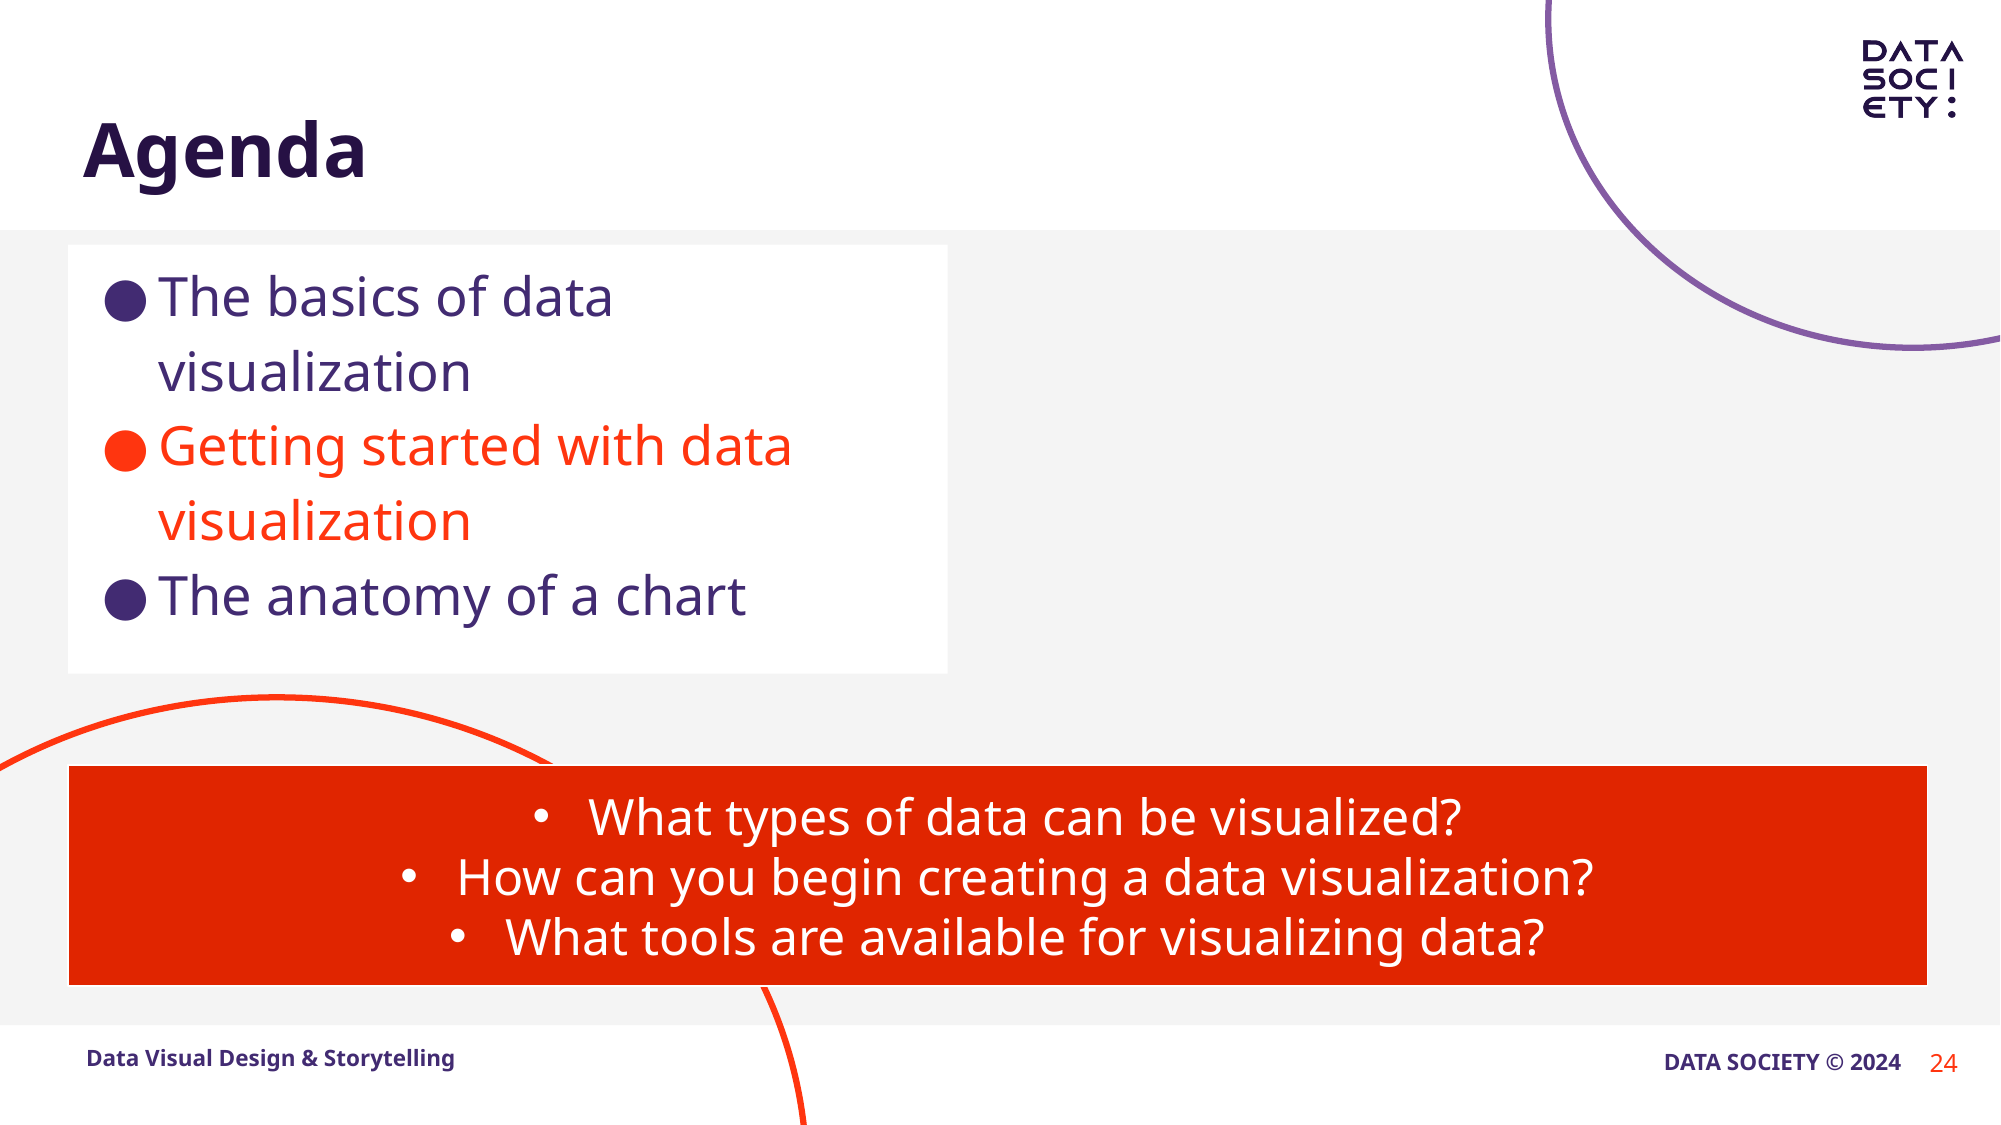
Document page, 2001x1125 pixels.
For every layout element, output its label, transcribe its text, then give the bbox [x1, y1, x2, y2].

text_box What types of data can be visualized? How can you begin creating a data visualization? What tools are available for visualizing data? [68, 764, 1928, 987]
slide_number 24 [1853, 1033, 1974, 1097]
picture [1863, 40, 1964, 118]
list The basics of data visualization Getting started with data visualization The anatomy of a chart [68, 244, 948, 674]
